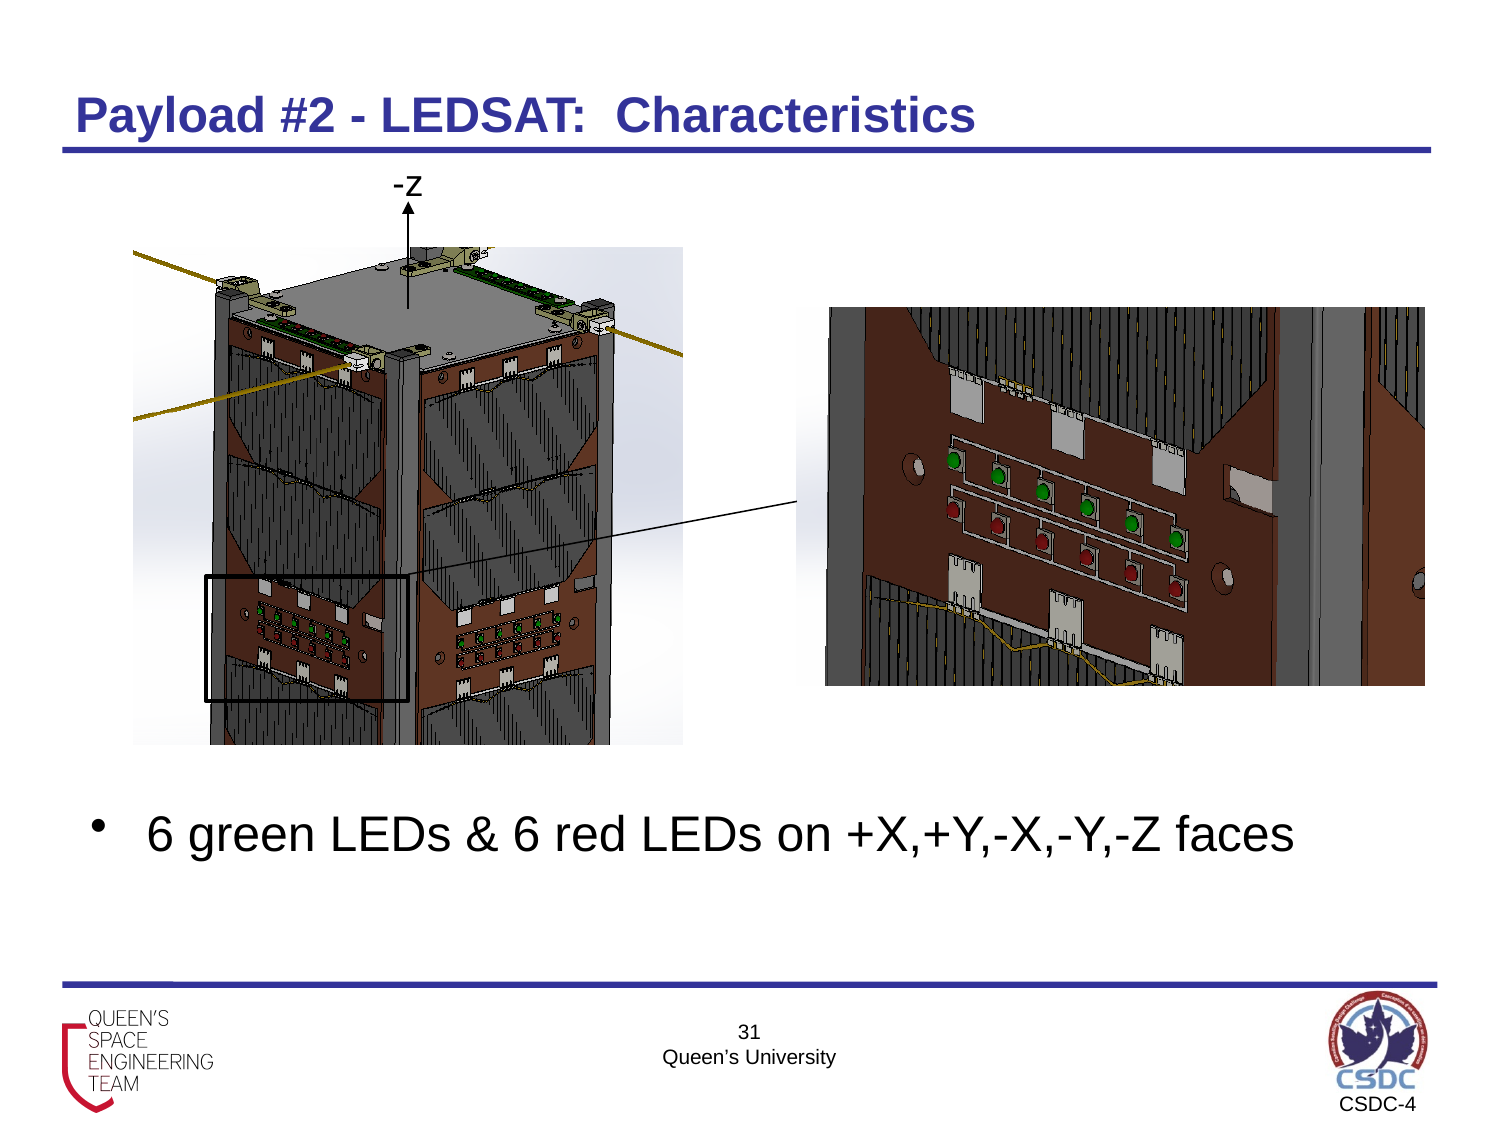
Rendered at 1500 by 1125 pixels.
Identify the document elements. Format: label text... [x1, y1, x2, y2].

picture [62, 1007, 214, 1113]
footer 31 Queen’s University [262, 1012, 1237, 1081]
picture [1325, 988, 1430, 1093]
text_box -z [377, 151, 439, 212]
list 6 green LEDs & 6 red LEDs on +X,+Y,-X,-Y,-Z faces [75, 800, 1425, 884]
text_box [407, 501, 798, 575]
picture [796, 307, 1425, 686]
picture [133, 247, 683, 745]
title Payload #2 - LEDSAT: Characteristics [72, 65, 1425, 160]
